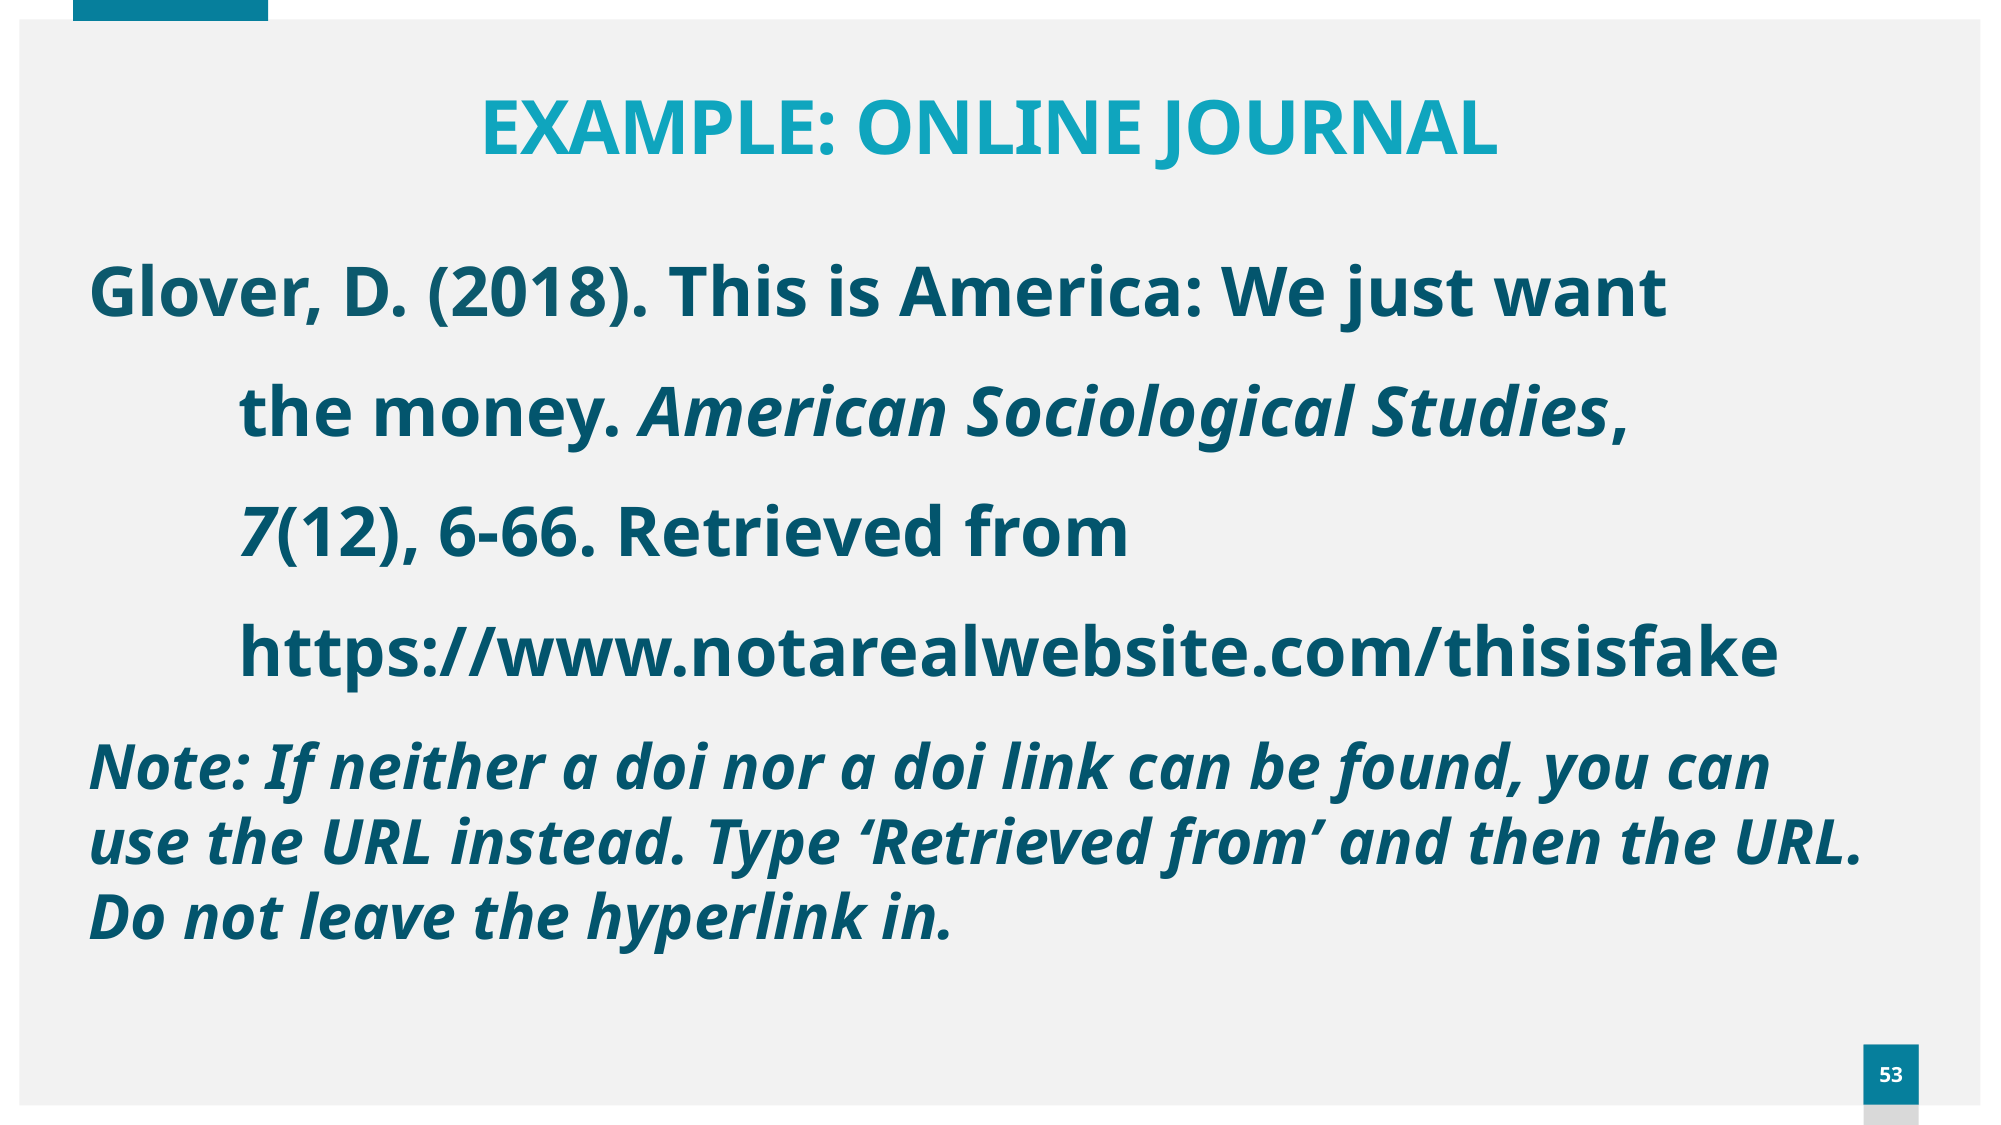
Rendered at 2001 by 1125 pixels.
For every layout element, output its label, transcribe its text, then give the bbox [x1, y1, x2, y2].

list Glover, D. (2018). This is America: We just want the money. American Sociological Studies, 7(12), 6-66. Retrieved from https://www.notarealwebsite.com/thisisfake Note: If neither a doi nor a doi link can be found, you can use the URL instead. Type ‘Retrieved from’ and then the URL. Do not leave the hyperlink in. [73, 239, 1907, 1023]
title EXAMPLE: ONLINE JOURNAL [73, 82, 1907, 179]
